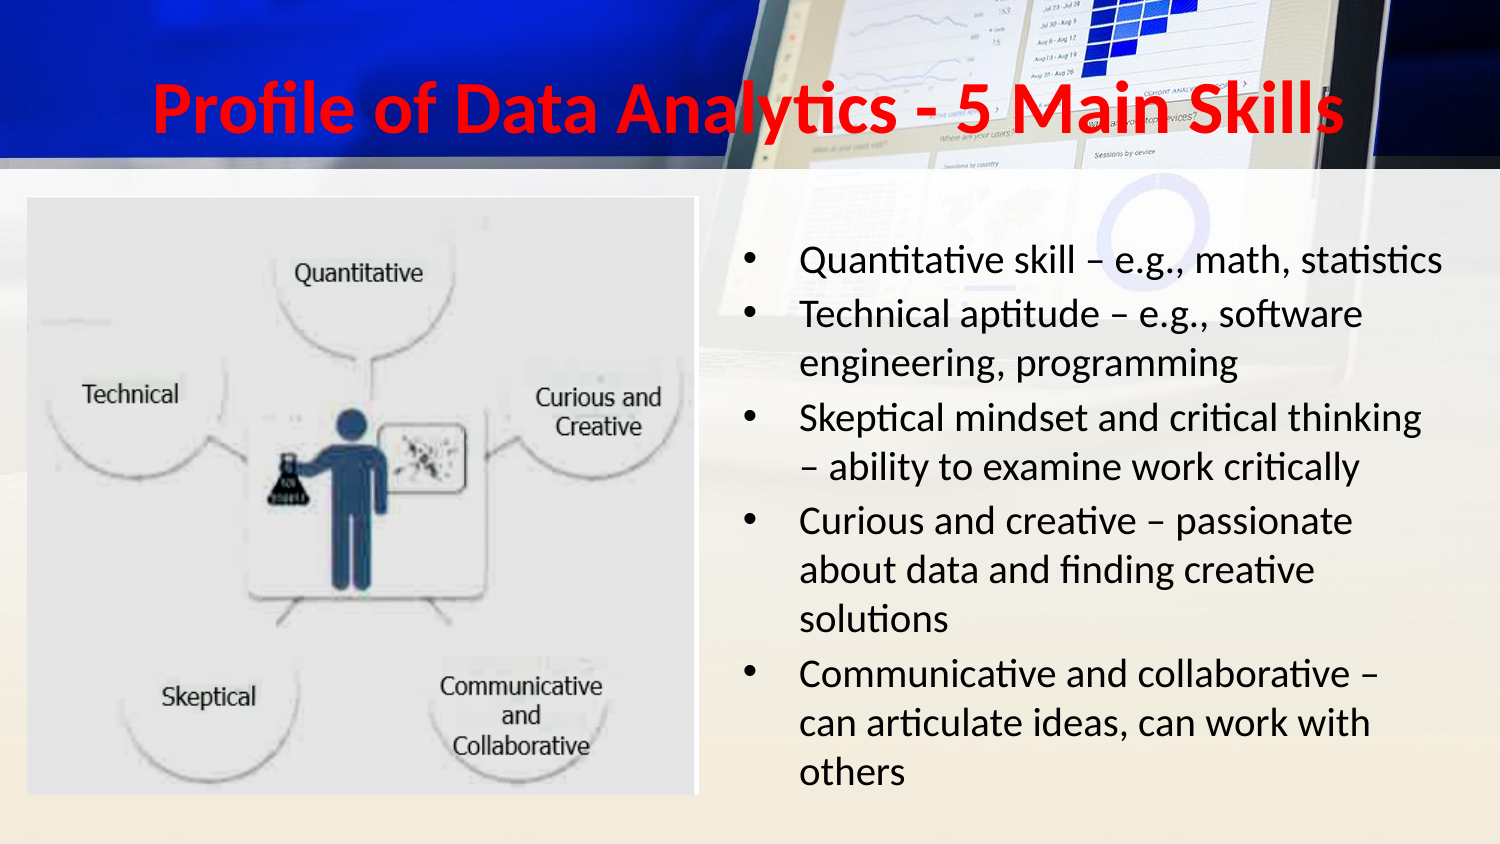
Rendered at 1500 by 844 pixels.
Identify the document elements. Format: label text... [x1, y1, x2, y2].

list Quantitative skill – e.g., math, statistics Technical aptitude – e.g., software engineering, programming Skeptical mindset and critical thinking – ability to examine work critically Curious and creative – passionate about data and finding creative solutions Communicative and collaborative – can articulate ideas, can work with others [727, 225, 1460, 810]
picture [0, 0, 1500, 844]
title Profile of Data Analytics - 5 Main Skills [75, 33, 1425, 175]
